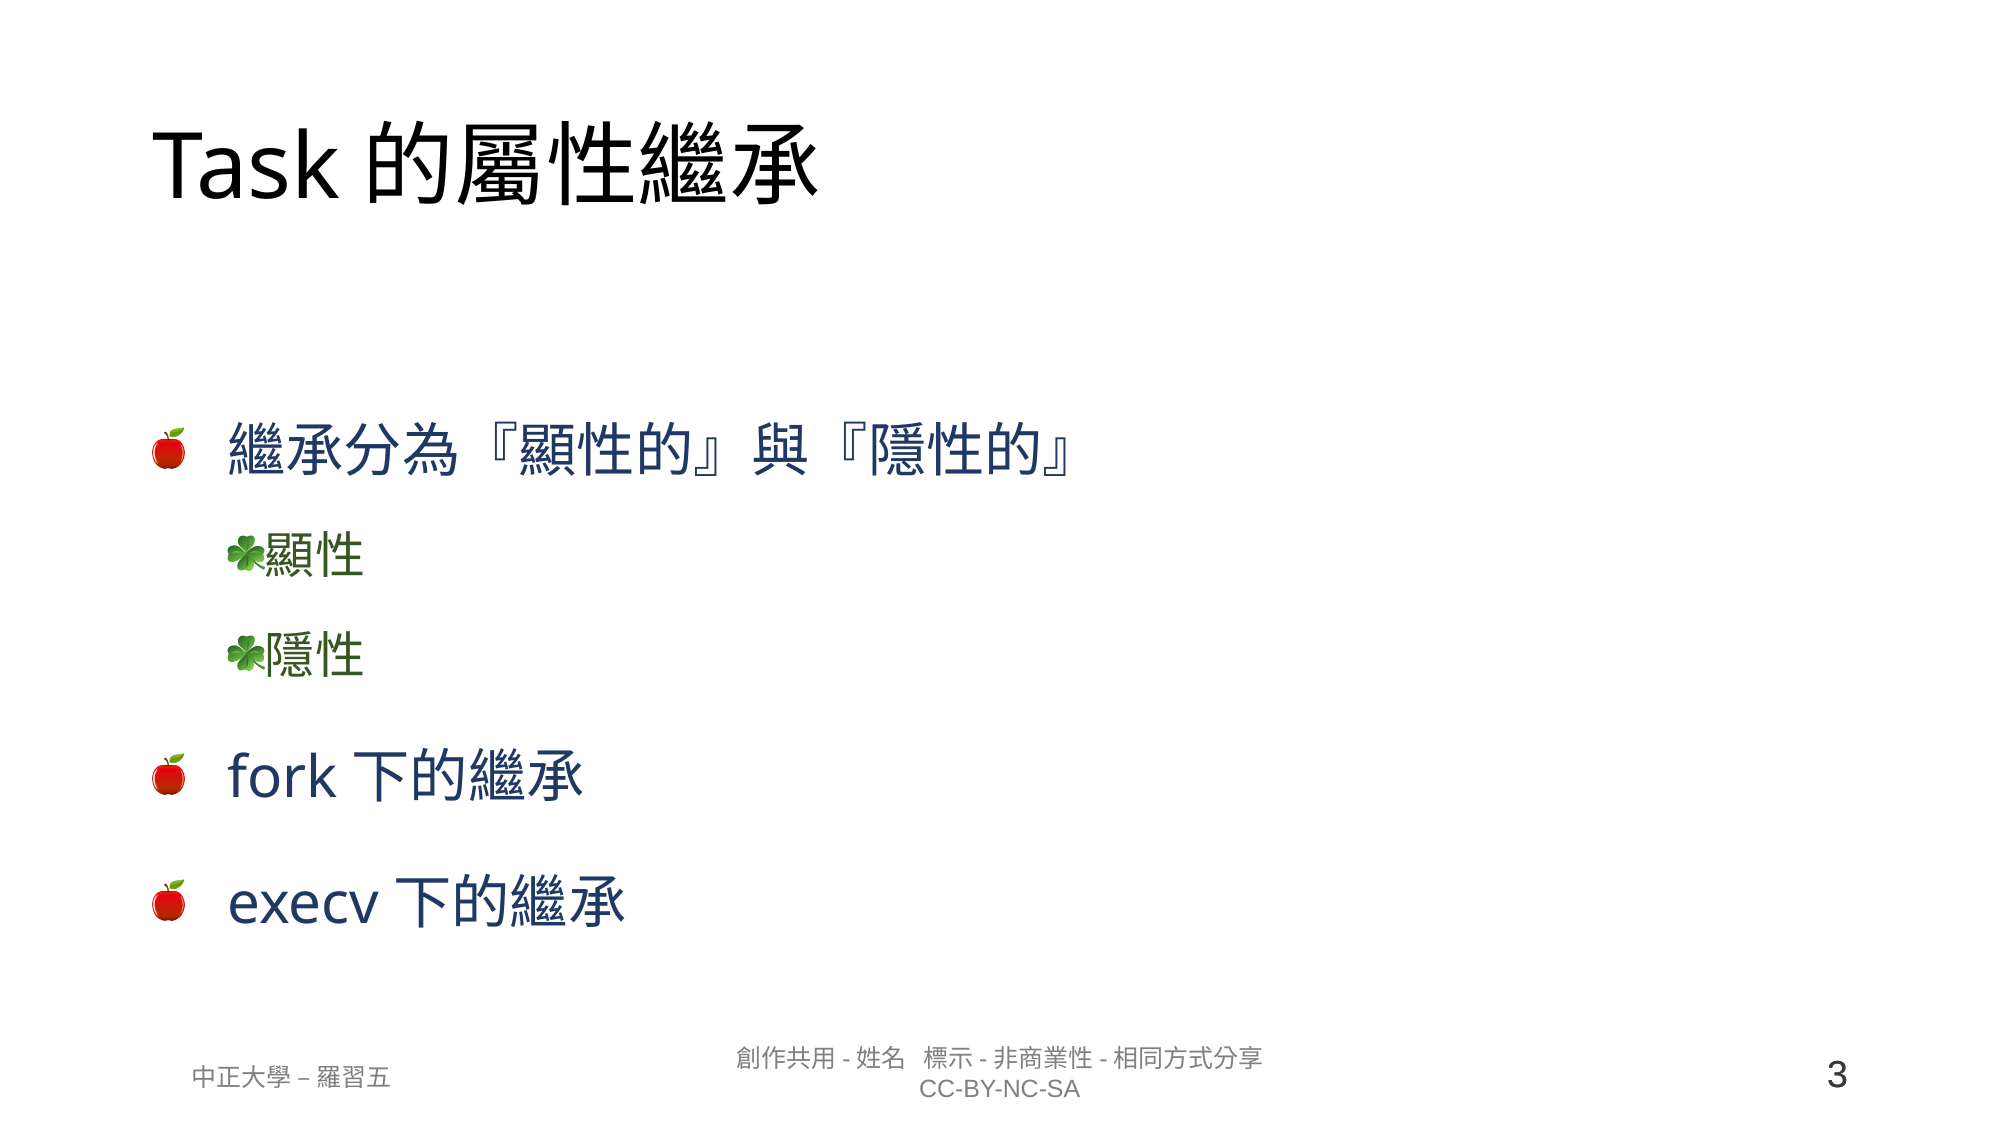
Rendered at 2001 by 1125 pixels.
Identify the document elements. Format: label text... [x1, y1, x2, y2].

picture [152, 879, 194, 921]
title Task的屬性繼承 [137, 59, 1863, 278]
picture [152, 753, 194, 795]
picture [227, 635, 263, 671]
picture [152, 427, 194, 469]
picture [227, 535, 263, 571]
list 繼承分為『顯性的』與『隱性的』 顯性 隱性 fork下的繼承 execv下的繼承 [137, 299, 1863, 1014]
